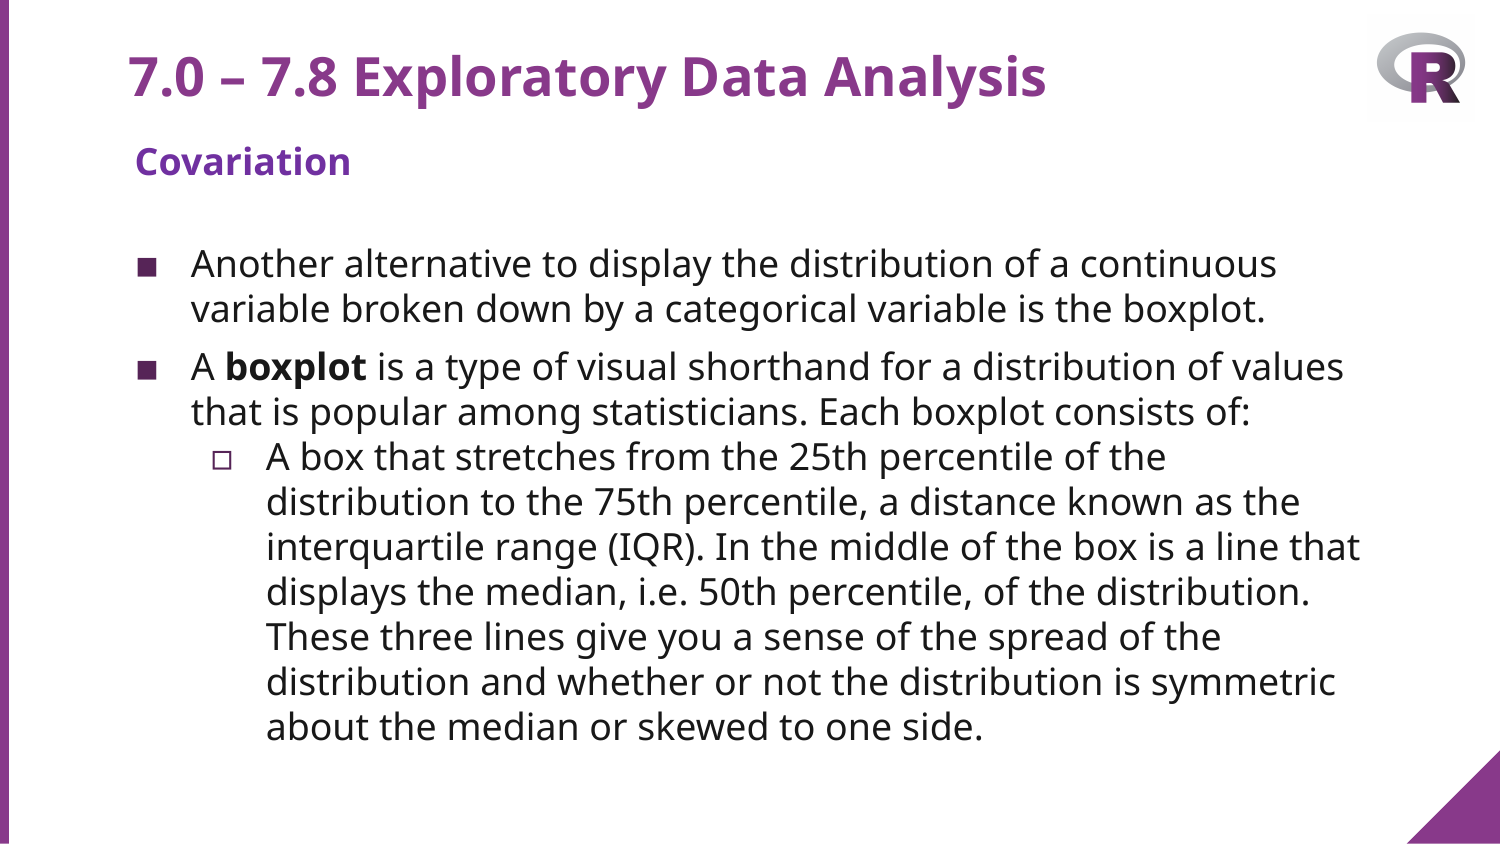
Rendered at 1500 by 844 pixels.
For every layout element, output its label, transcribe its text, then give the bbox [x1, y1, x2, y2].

picture [1367, 14, 1475, 122]
title 7.0 – 7.8 Exploratory Data Analysis [113, 27, 1224, 122]
list Covariation Another alternative to display the distribution of a continuous variable broken down by a categorical variable is the boxplot. A boxplot is a type of visual shorthand for a distribution of values that is popular among statisticians. Each boxplot consists of: A box that stretches from the 25th percentile of the distribution to the 75th percentile, a distance known as the interquartile range (IQR). In the middle of the box is a line that displays the median, i.e. 50th percentile, of the distribution. These three lines give you a sense of the spread of the distribution and whether or not the distribution is symmetric about the median or skewed to one side. [100, 122, 1387, 745]
